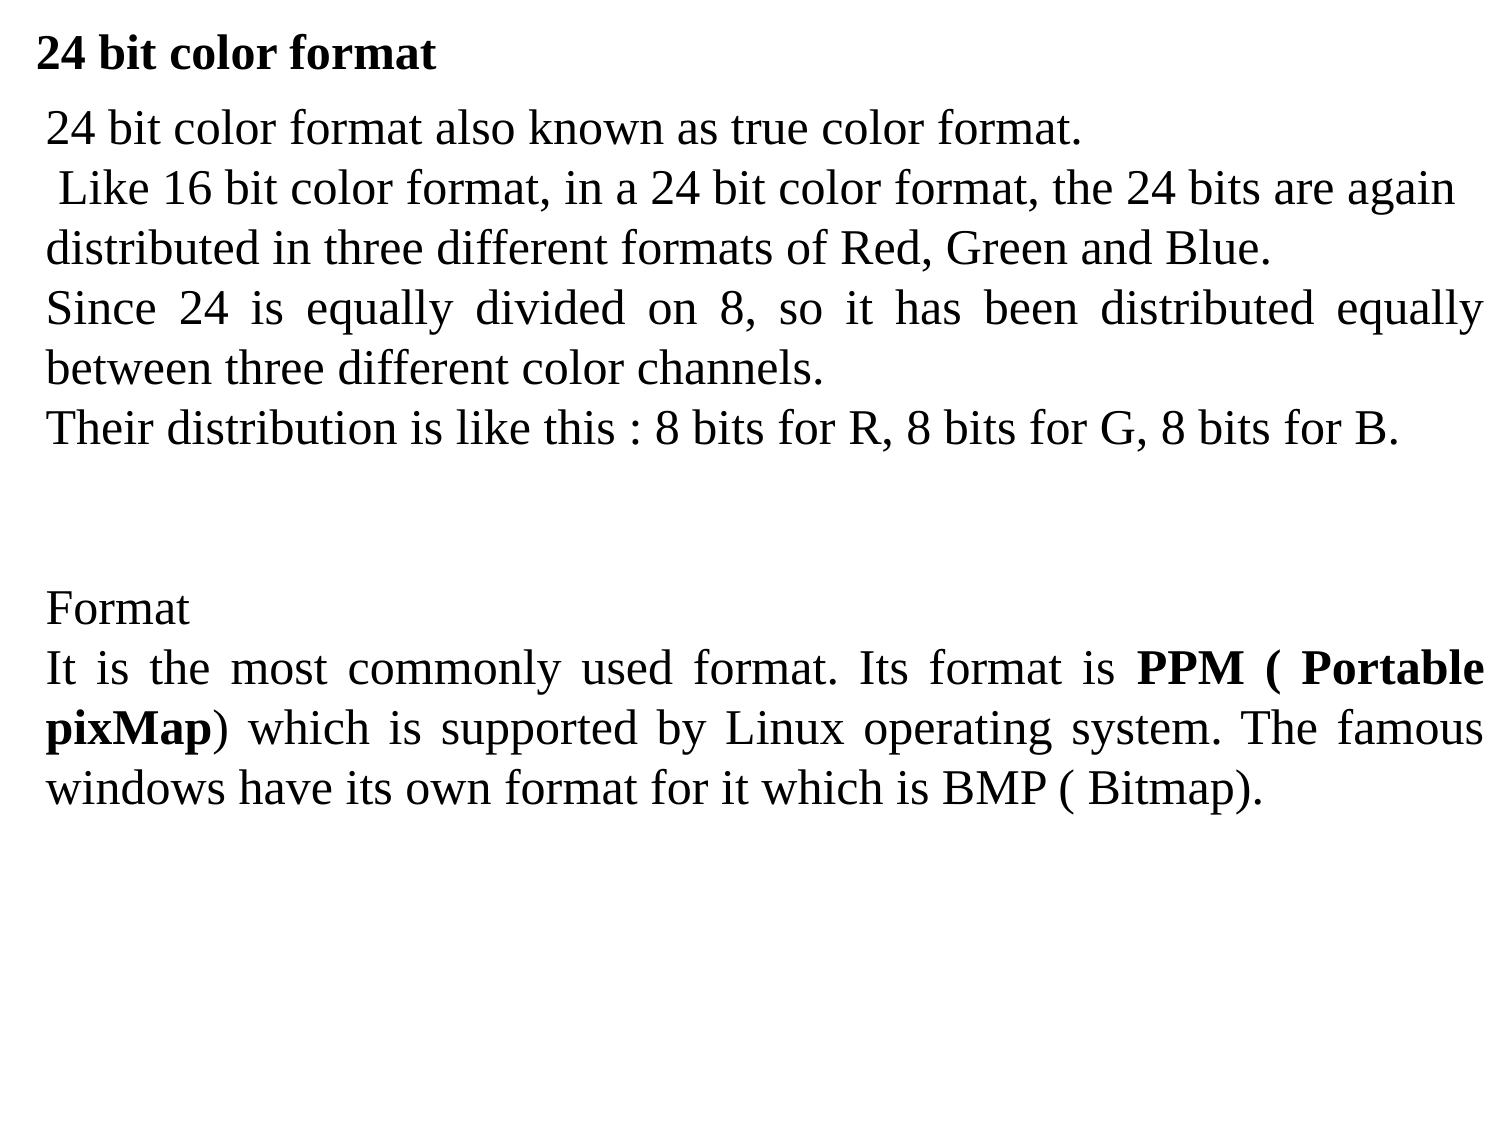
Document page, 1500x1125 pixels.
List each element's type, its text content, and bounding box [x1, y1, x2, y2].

text_box 24 bit color format [20, 11, 771, 87]
text_box 24 bit color format also known as true color format. Like 16 bit color format, in a 24 bit color format, the 24 bits are again distributed in three different formats of Red, Green and Blue. Since 24 is equally divided on 8, so it has been distributed equally between three different color channels. Their distribution is like this : 8 bits for R, 8 bits for G, 8 bits for B. Format It is the most commonly used format. Its format is PPM ( Portable pixMap) which is supported by Linux operating system. The famous windows have its own format for it which is BMP ( Bitmap). [30, 87, 1500, 943]
